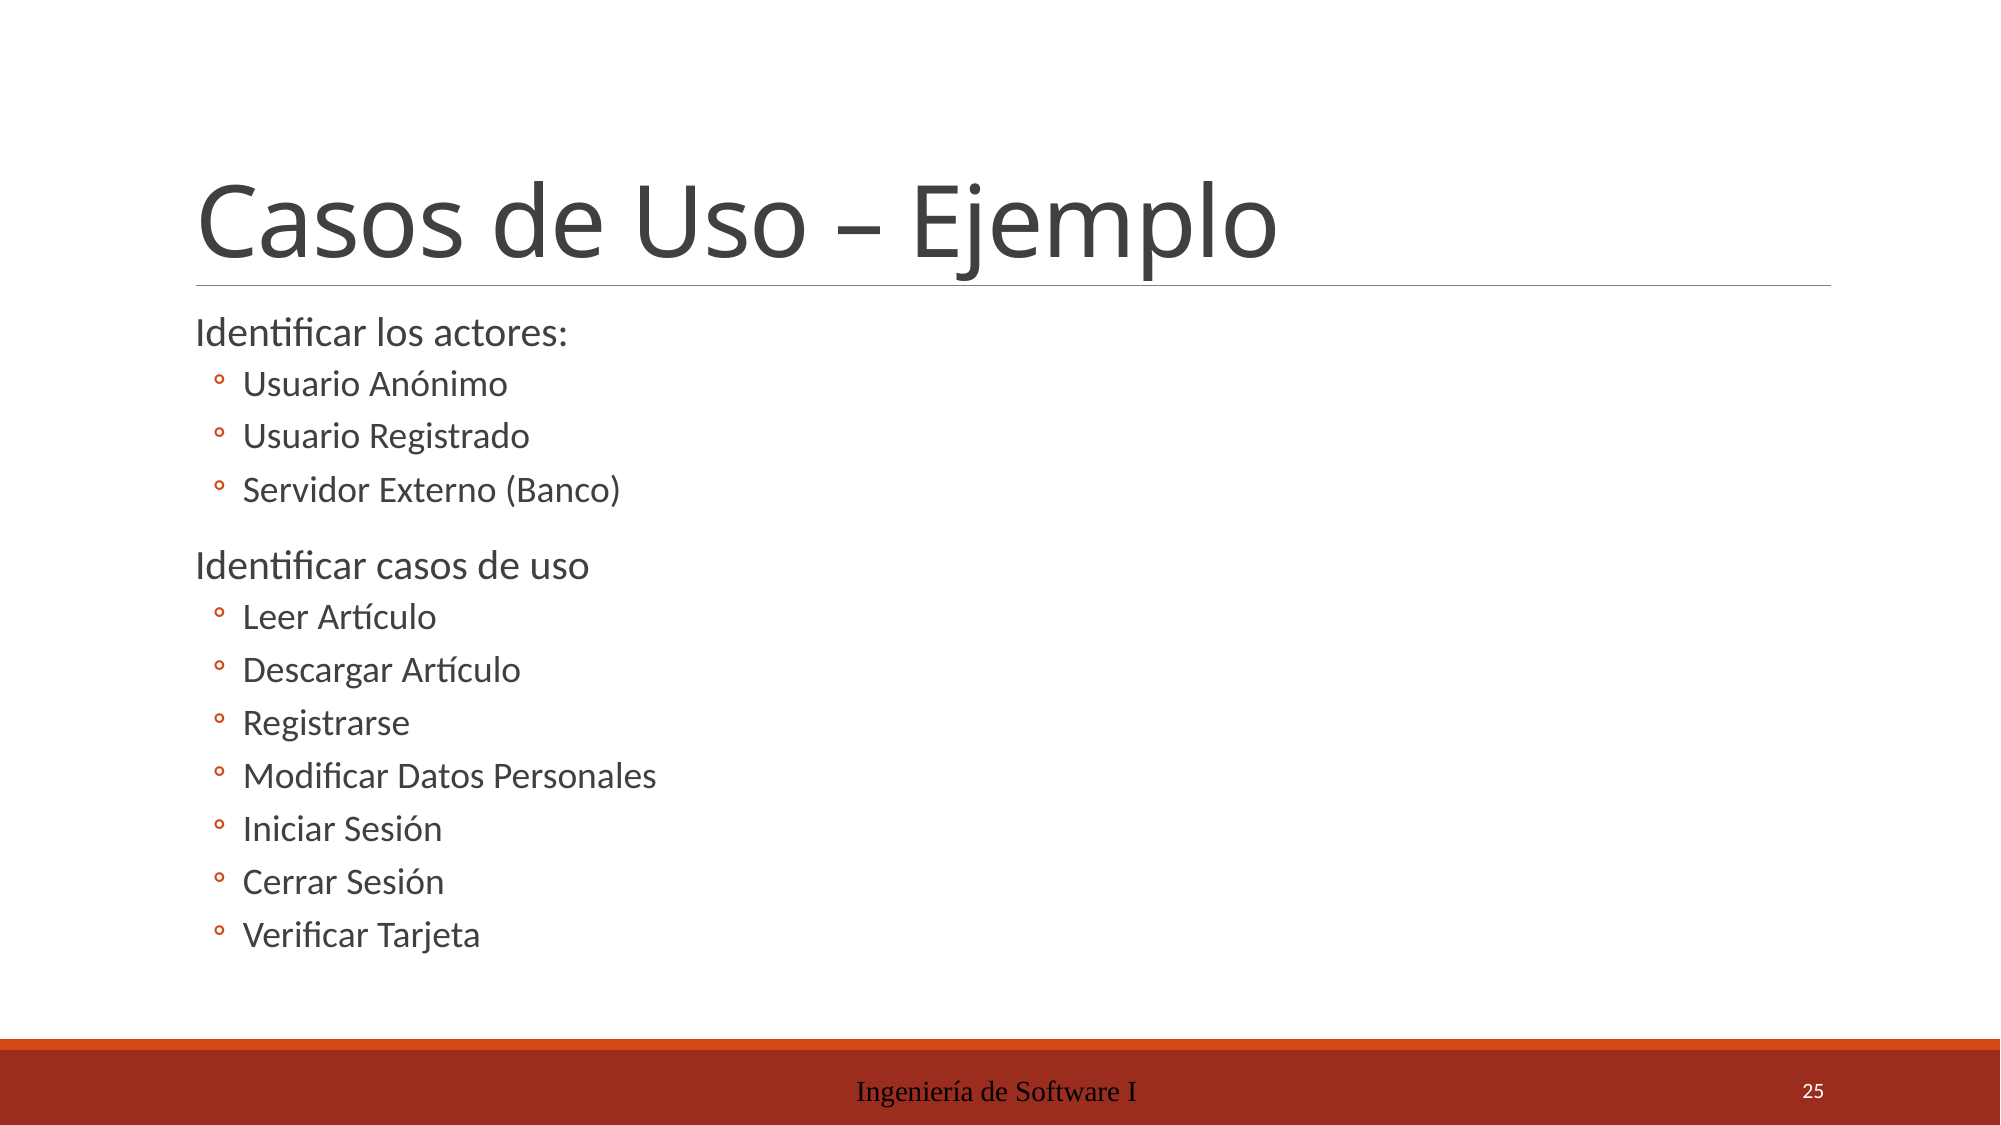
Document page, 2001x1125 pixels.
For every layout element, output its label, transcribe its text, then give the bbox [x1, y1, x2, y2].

list Identificar los actores: Usuario Anónimo Usuario Registrado Servidor Externo (Banco) Identificar casos de uso Leer Artículo Descargar Artículo Registrarse Modificar Datos Personales Iniciar Sesión Cerrar Sesión Verificar Tarjeta [180, 302, 1830, 963]
footer Ingeniería de Software I [604, 1059, 1396, 1120]
slide_number 25 [1624, 1059, 1840, 1120]
title Casos de Uso – Ejemplo [180, 47, 1830, 285]
